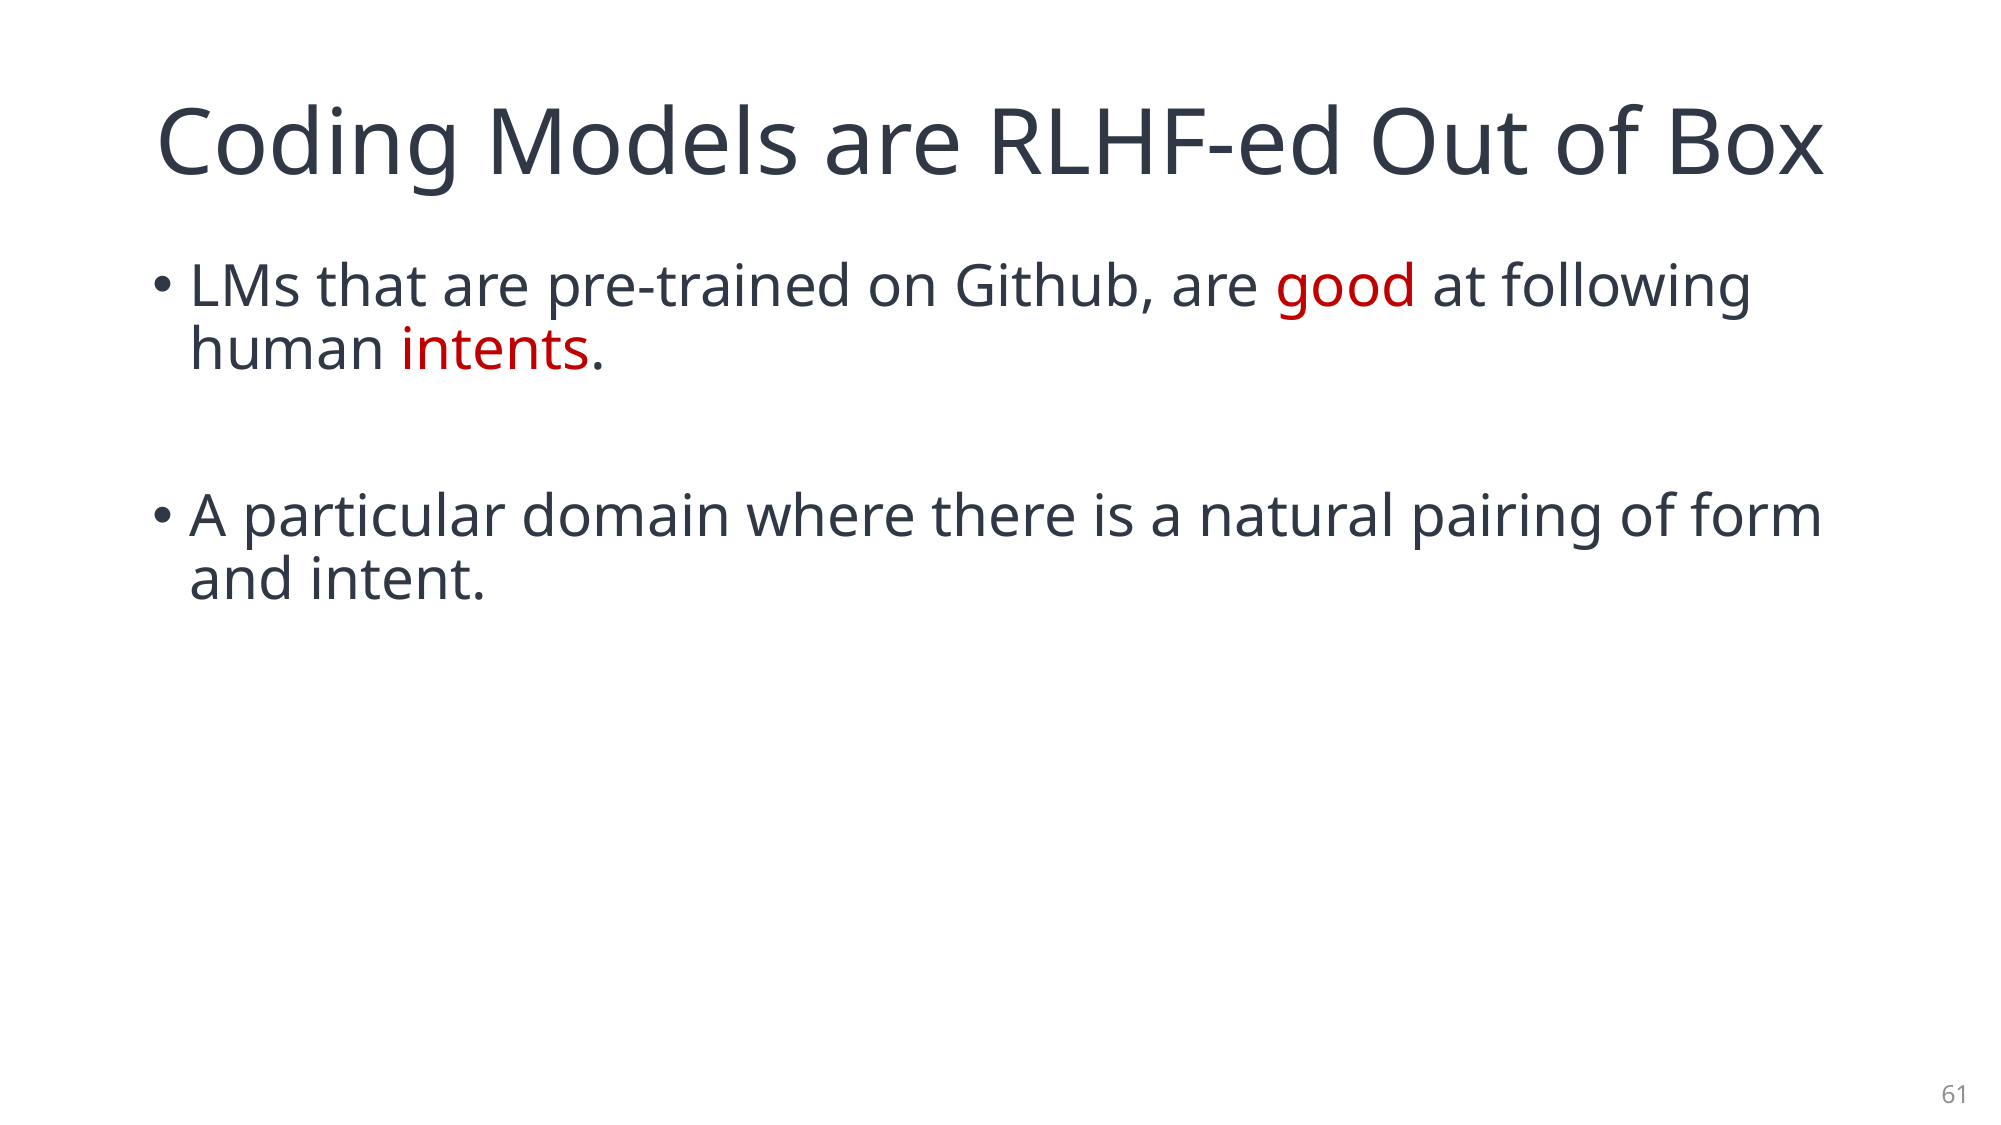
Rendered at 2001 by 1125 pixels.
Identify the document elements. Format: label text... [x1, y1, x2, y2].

title Coding Models are RLHF-ed Out of Box [32, 62, 1974, 228]
list LMs that are pre-trained on Github, are good at following human intents. A particular domain where there is a natural pairing of form and intent. [137, 248, 1863, 1014]
slide_number 61 [1912, 1065, 2000, 1125]
